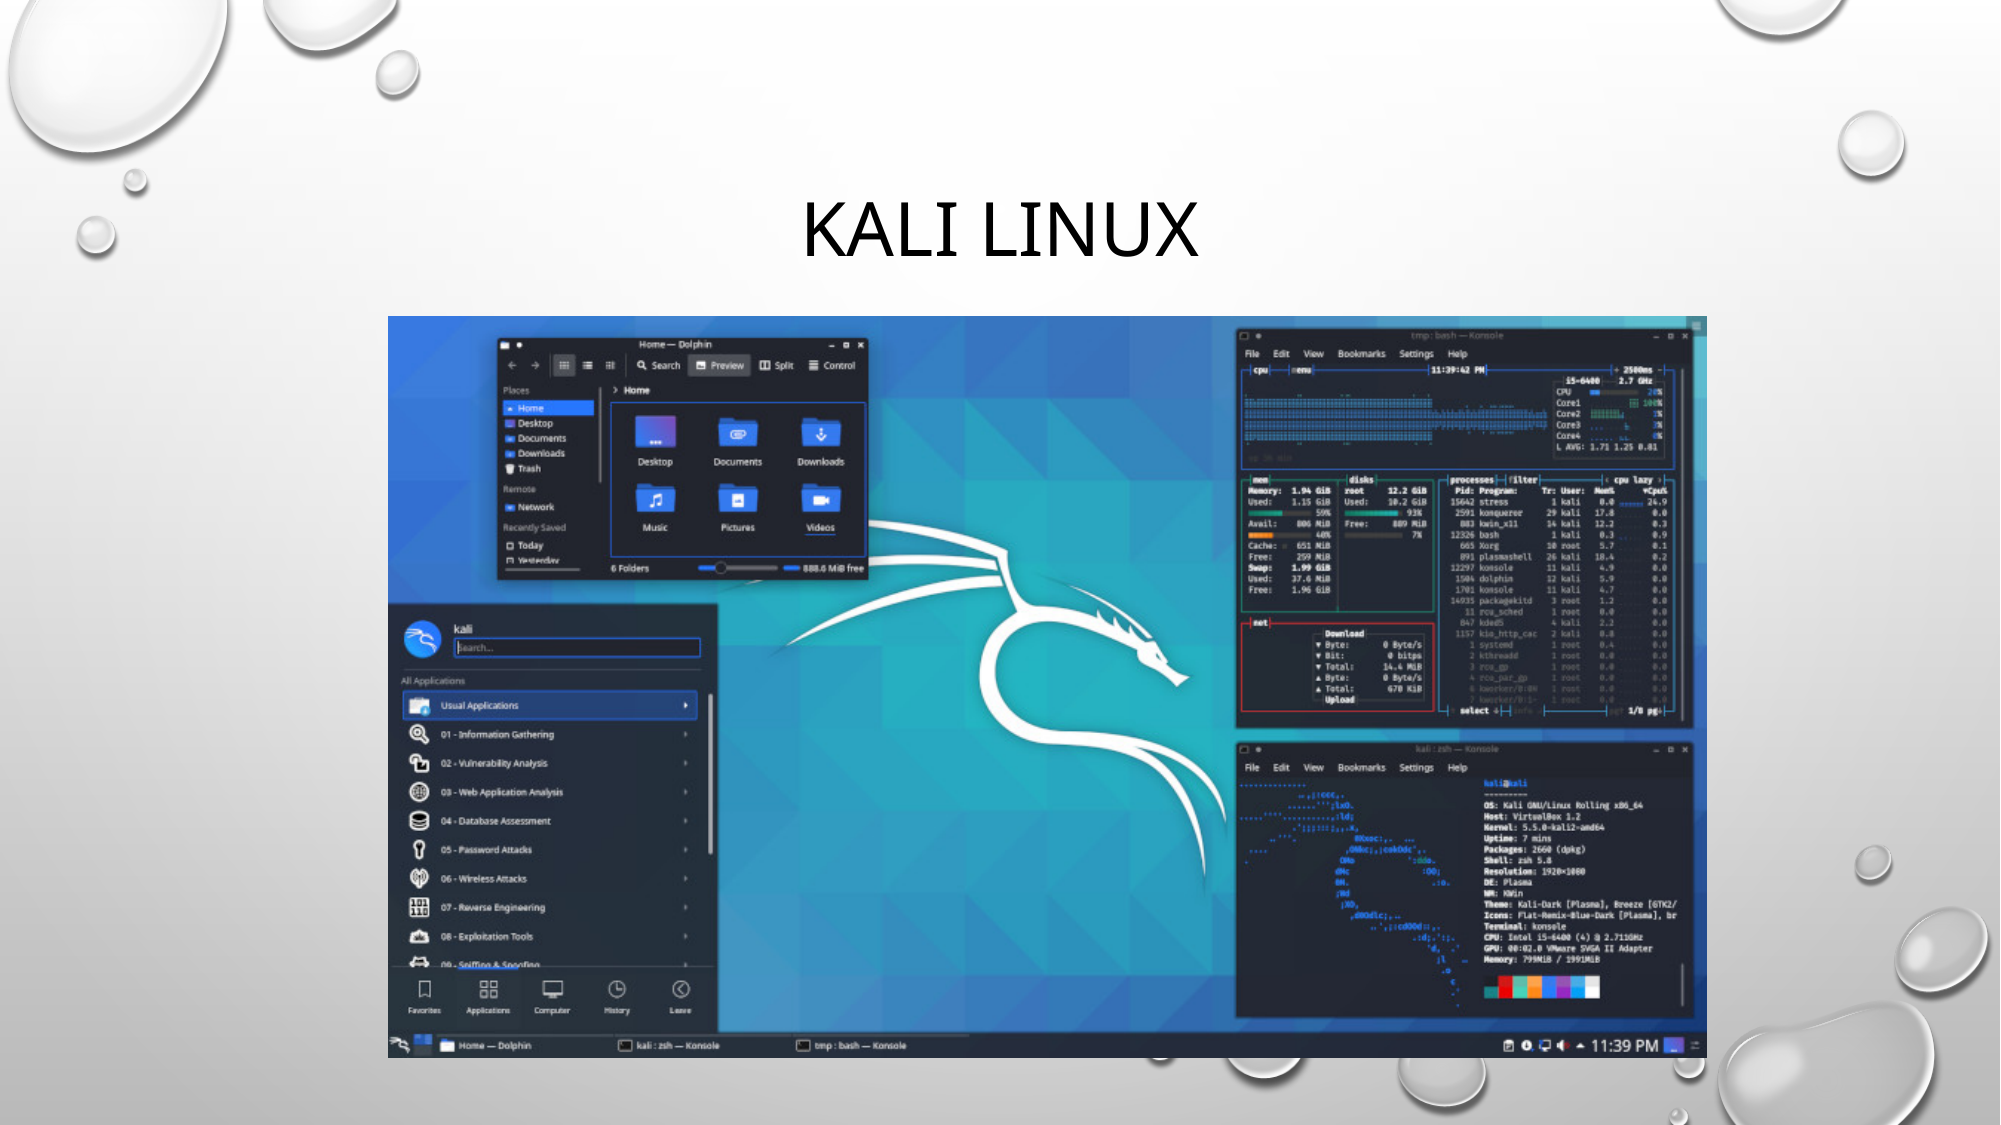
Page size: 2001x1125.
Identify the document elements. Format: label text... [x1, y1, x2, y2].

title Kali linux [149, 101, 1851, 364]
picture [0, 0, 2000, 1125]
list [388, 316, 1707, 1058]
